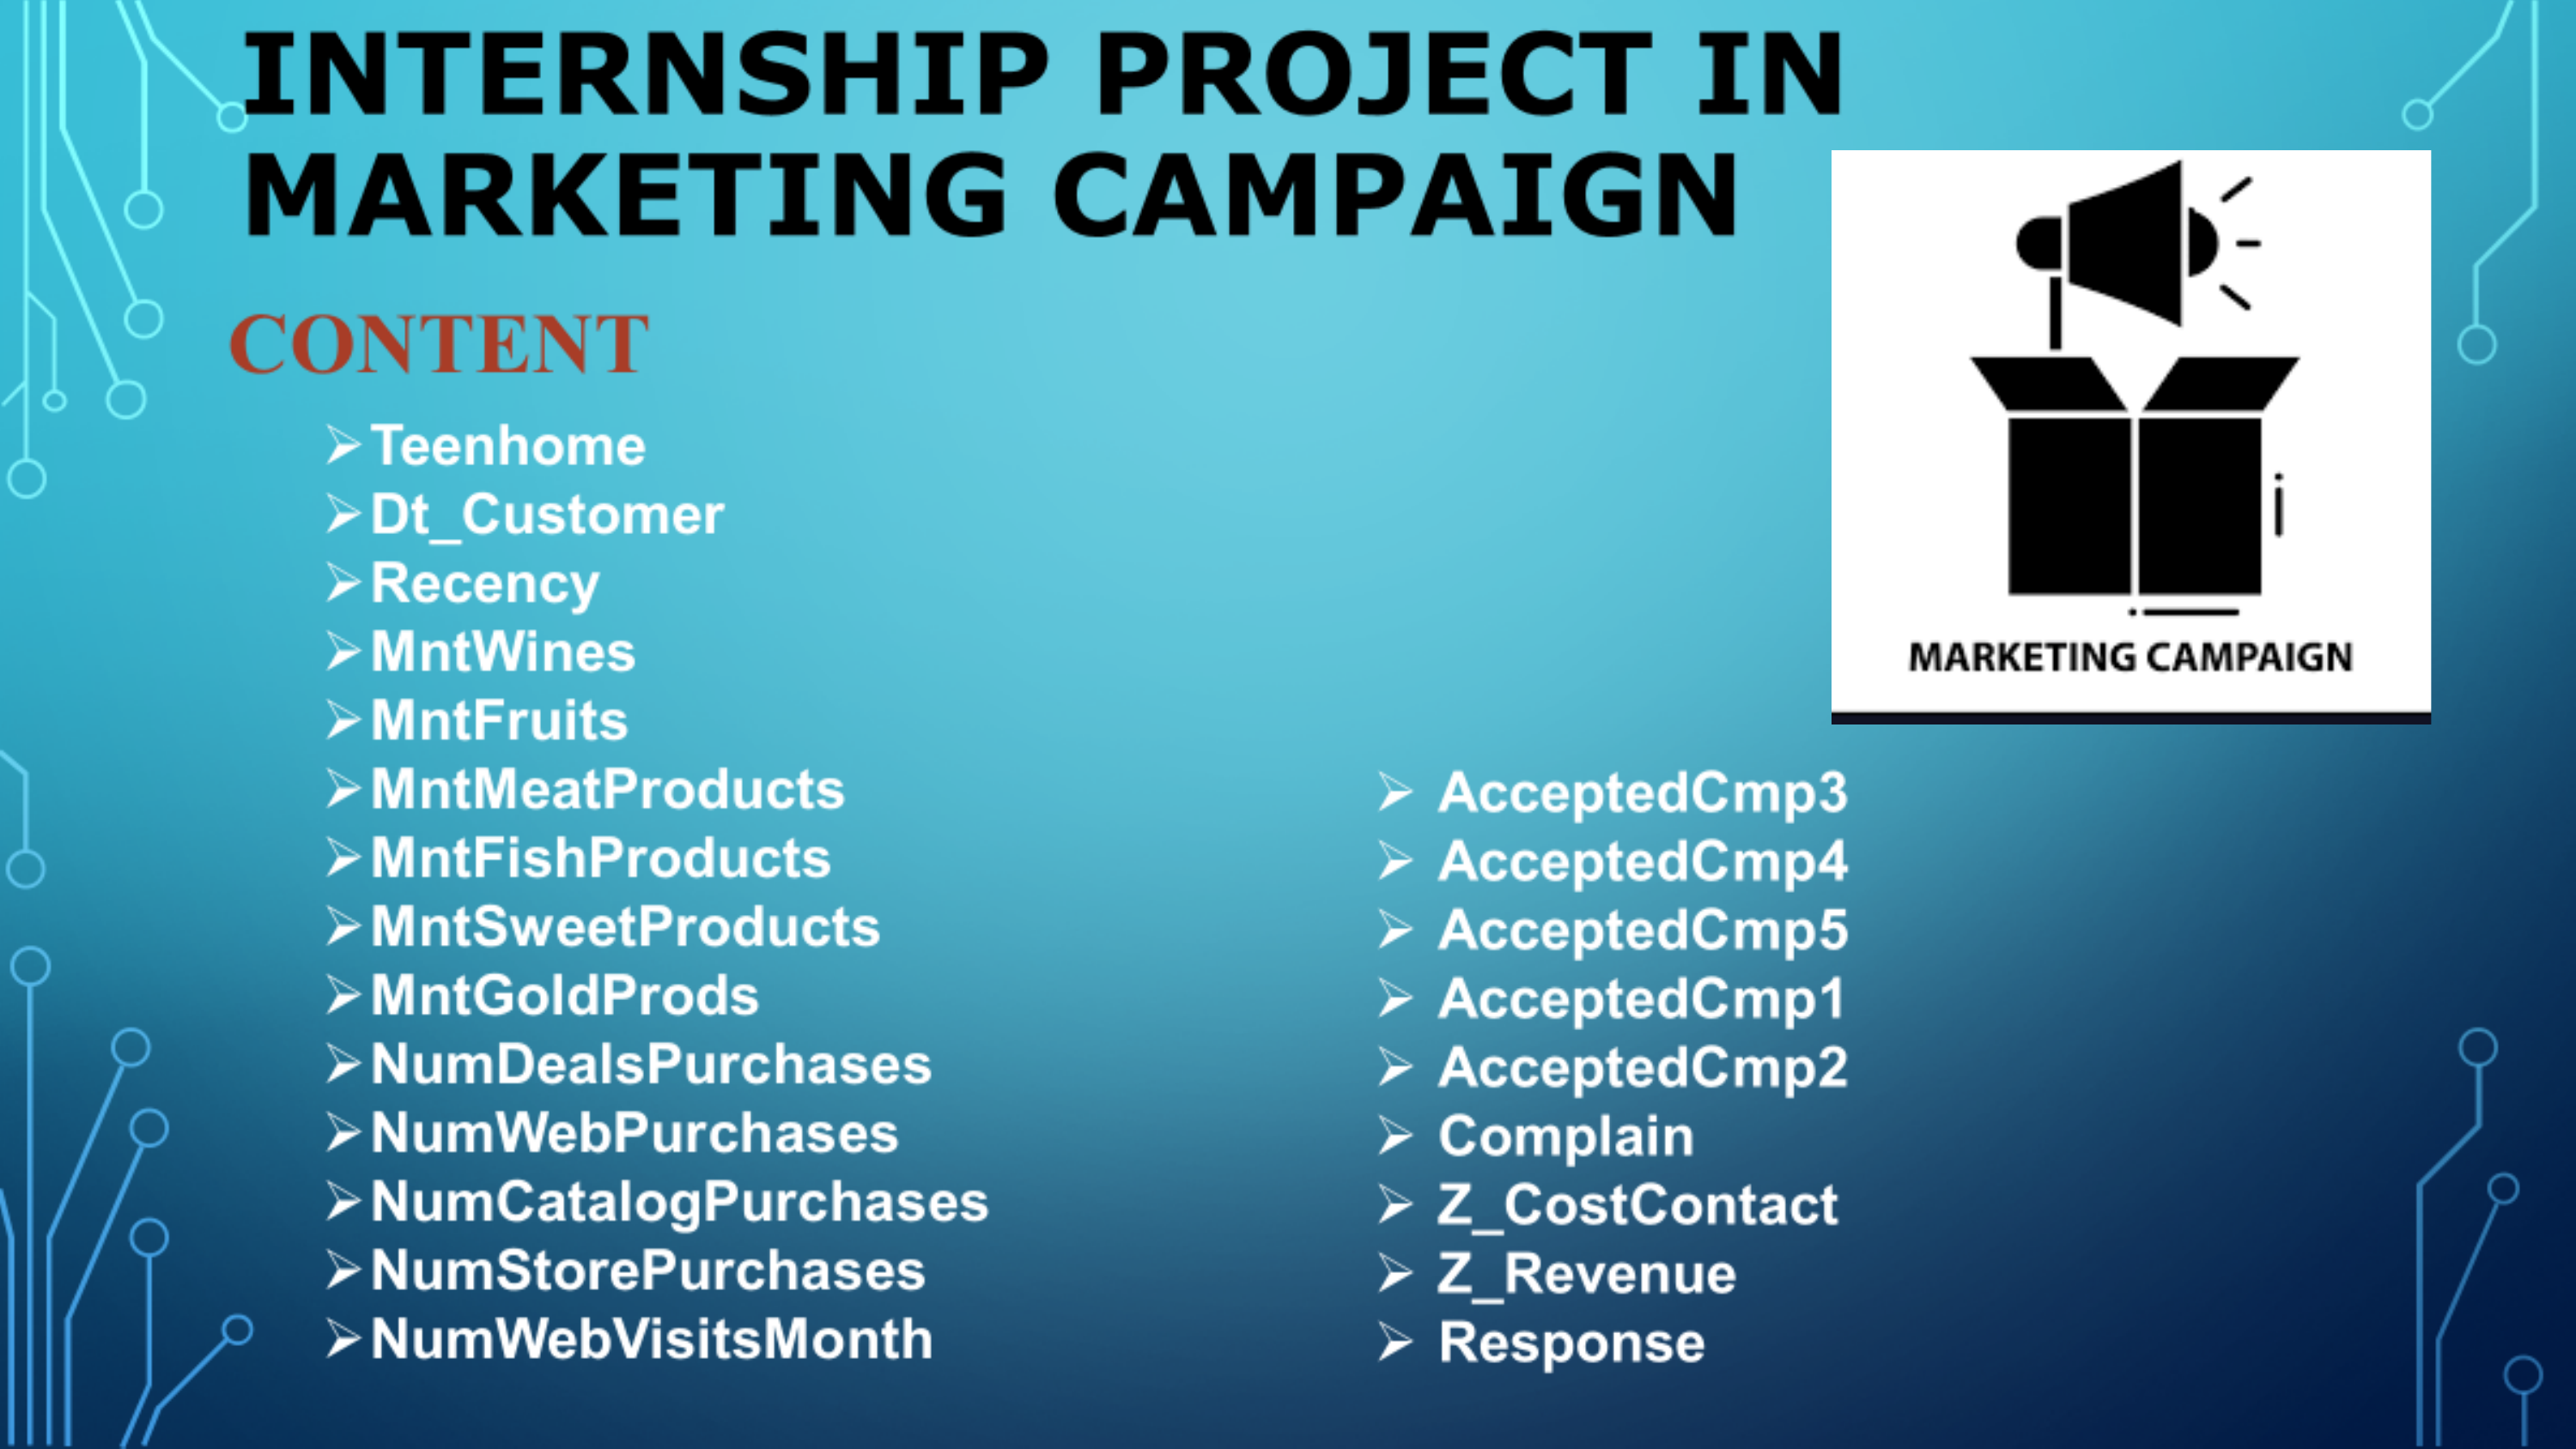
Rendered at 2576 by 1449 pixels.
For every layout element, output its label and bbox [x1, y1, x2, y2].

text_box [1832, 150, 2432, 724]
text_box [0, 0, 2576, 1449]
